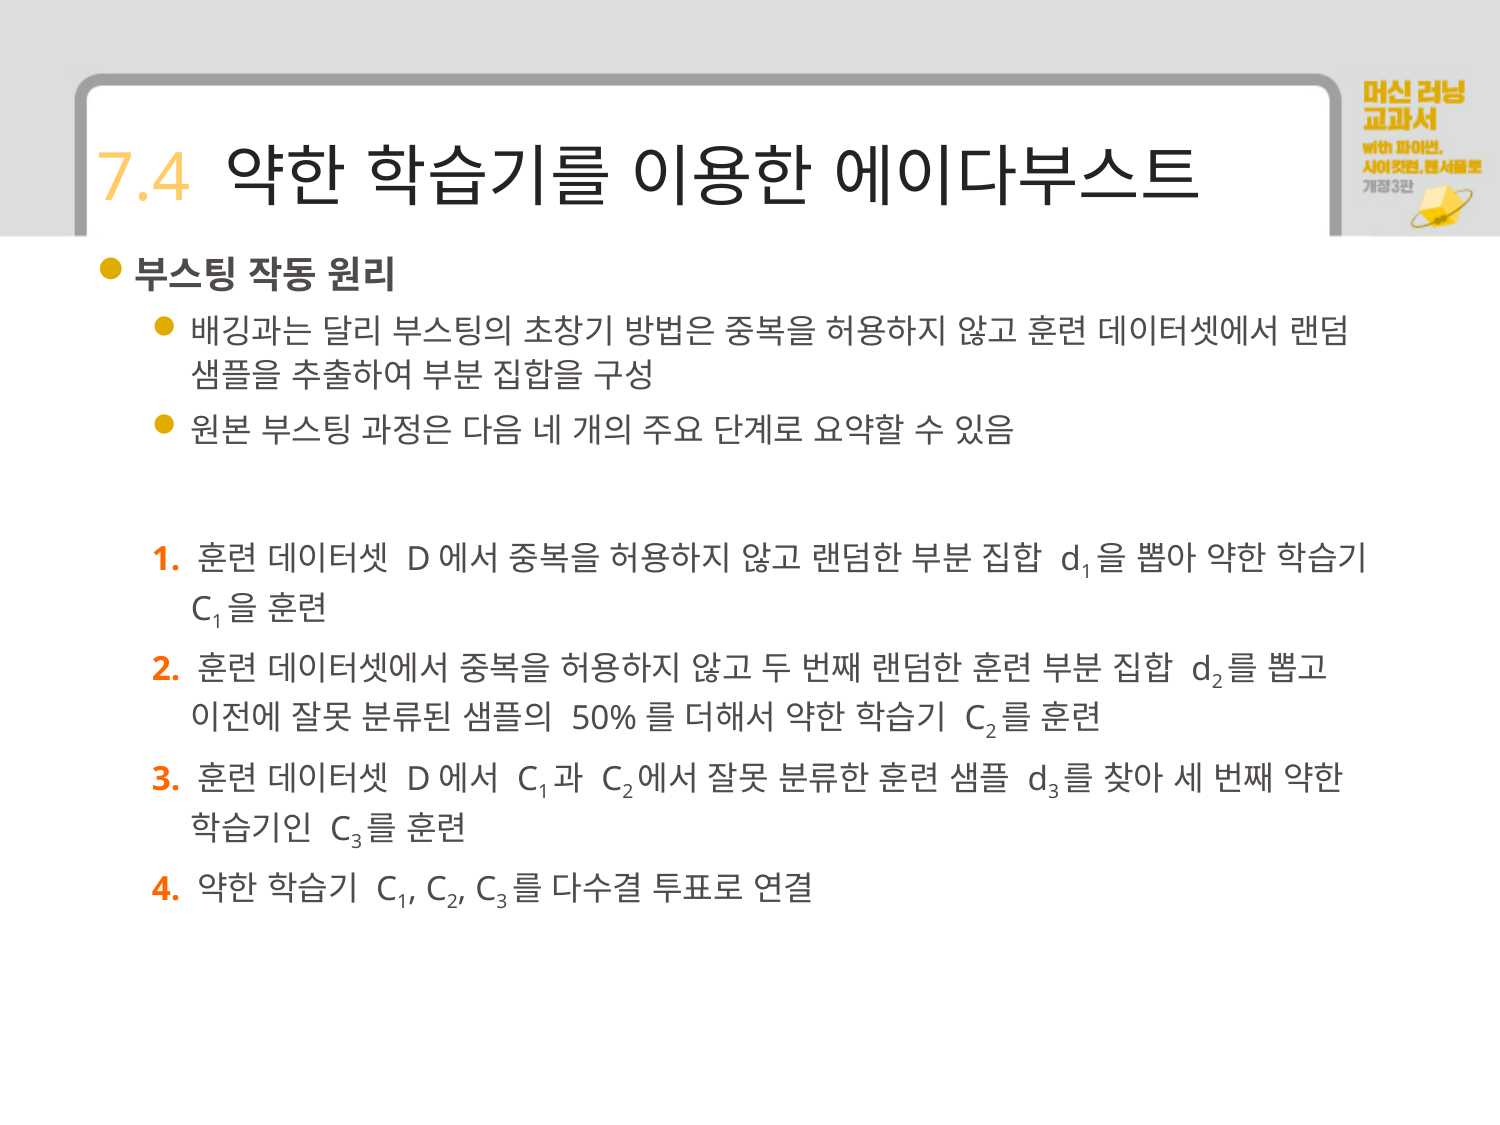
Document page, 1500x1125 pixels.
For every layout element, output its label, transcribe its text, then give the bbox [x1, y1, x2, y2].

picture [0, 0, 1500, 1125]
list 부스팅 작동 원리 배깅과는 달리 부스팅의 초창기 방법은 중복을 허용하지 않고 훈련 데이터셋에서 랜덤 샘플을 추출하여 부분 집합을 구성 원본 부스팅 과정은 다음 네 개의 주요 단계로 요약할 수 있음 1. 훈련 데이터셋 D에서 중복을 허용하지 않고 랜덤한 부분 집합 d1을 뽑아 약한 학습기 C1을 훈련 2. 훈련 데이터셋에서 중복을 허용하지 않고 두 번째 랜덤한 훈련 부분 집합 d2를 뽑고 이전에 잘못 분류된 샘플의 50%를 더해서 약한 학습기 C2를 훈련 3. 훈련 데이터셋 D에서 C1과 C2에서 잘못 분류한 훈련 샘플 d3를 찾아 세 번째 약한 학습기인 C3를 훈련 4. 약한 학습기 C1, C2, C3를 다수결 투표로 연결 [81, 239, 1412, 1054]
title 7.4 약한 학습기를 이용한 에이다부스트 [81, 90, 1412, 222]
